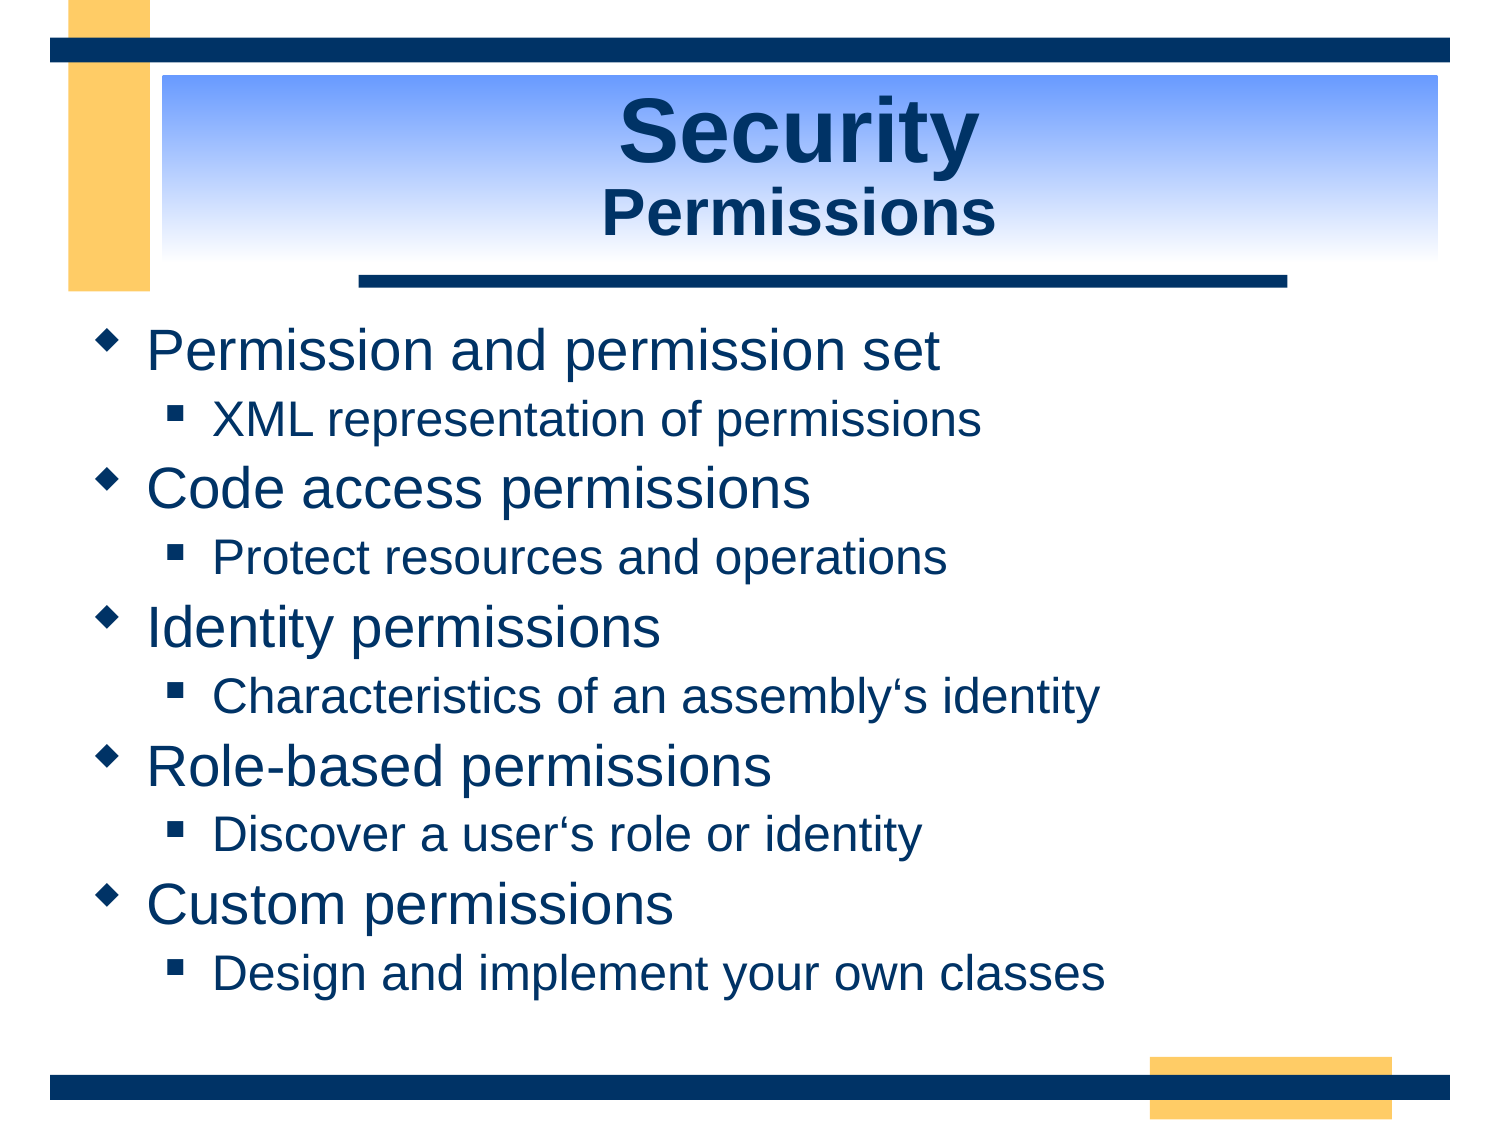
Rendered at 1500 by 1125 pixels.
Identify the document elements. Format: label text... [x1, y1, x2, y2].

title Security Permissions [162, 74, 1438, 263]
list Permission and permission set XML representation of permissions Code access permissions Protect resources and operations Identity permissions Characteristics of an assembly‘s identity Role-based permissions Discover a user‘s role or identity Custom permissions Design and implement your own classes [74, 312, 1426, 1051]
